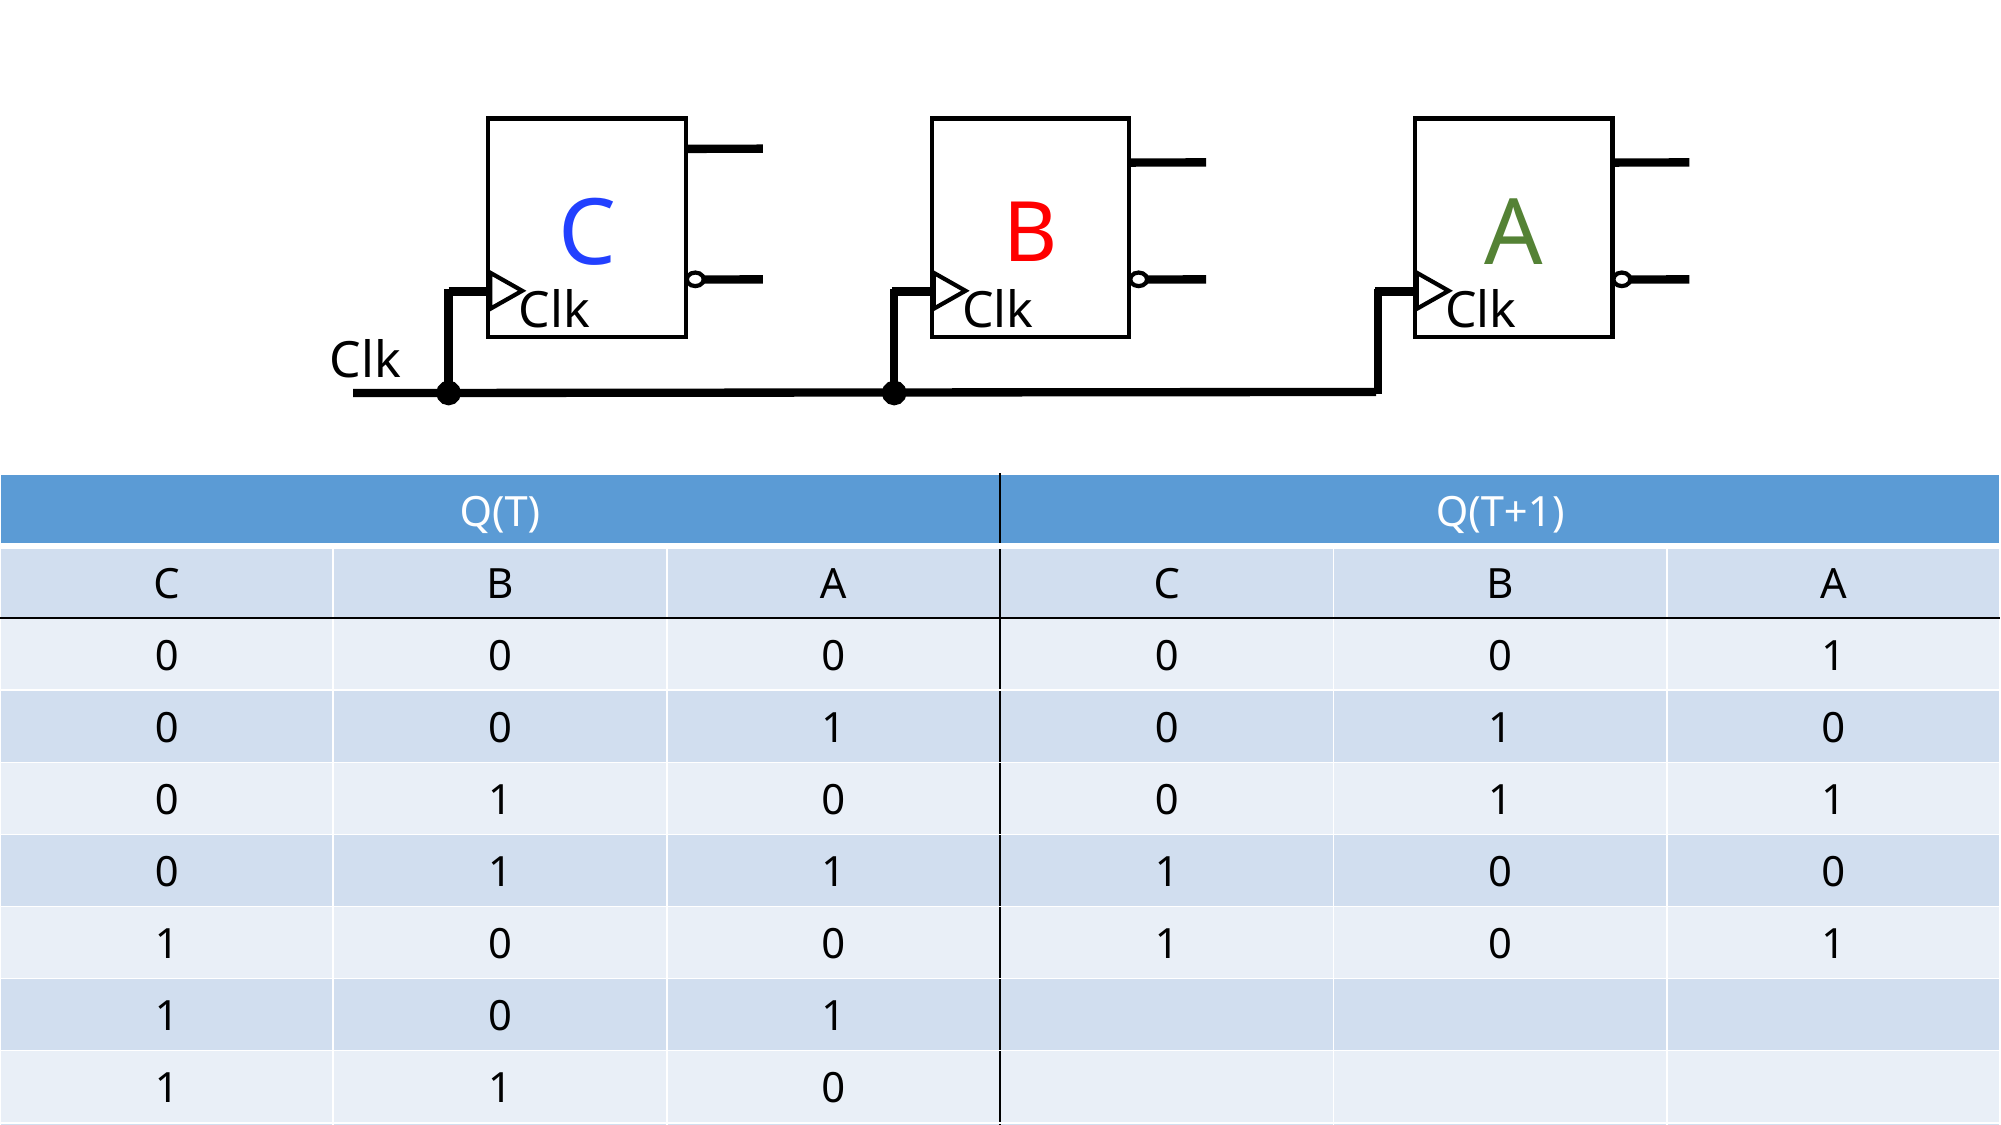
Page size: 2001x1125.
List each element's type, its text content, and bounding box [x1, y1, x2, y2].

table_cell 0 [668, 763, 999, 834]
table_cell B [334, 549, 666, 617]
table_cell 1 [334, 763, 666, 834]
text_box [891, 118, 1207, 337]
table_cell 0 [1668, 835, 1999, 906]
table_cell 1 [1, 979, 332, 1050]
table_cell 1 [1001, 835, 1333, 906]
table_header Q(T+1) [1001, 475, 1999, 543]
table_cell 0 [668, 907, 999, 978]
table_cell B [1334, 549, 1666, 617]
table_cell 1 [668, 691, 999, 762]
table_cell 0 [1001, 763, 1333, 834]
table_cell 0 [1334, 835, 1666, 906]
table_cell 0 [1334, 619, 1666, 689]
table_cell 0 [668, 1051, 999, 1122]
table_cell 1 [668, 835, 999, 906]
table_cell 0 [334, 907, 666, 978]
table_cell A [1668, 549, 1999, 617]
table_cell [1668, 979, 1999, 1050]
table_cell 0 [1001, 619, 1333, 689]
table_cell C [1, 549, 332, 617]
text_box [448, 118, 763, 337]
table_cell 0 [1, 835, 332, 906]
text_box Clk [503, 337, 605, 345]
table_cell 0 [1001, 691, 1333, 762]
table_cell [1001, 979, 1333, 1050]
table_cell 1 [1334, 691, 1666, 762]
table_cell [1334, 1051, 1666, 1122]
table_cell 1 [1, 907, 332, 978]
table_cell 1 [1668, 763, 1999, 834]
table_cell 0 [334, 979, 666, 1050]
table_cell [1334, 979, 1666, 1050]
table_cell 1 [334, 1051, 666, 1122]
table_cell 0 [668, 619, 999, 689]
table_cell 0 [1, 619, 332, 689]
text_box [1375, 118, 1690, 337]
table_cell 1 [1334, 763, 1666, 834]
table_cell 0 [1, 691, 332, 762]
table_cell 1 [1668, 619, 1999, 689]
table_cell 0 [1, 763, 332, 834]
table_cell 1 [668, 979, 999, 1050]
table_cell 1 [334, 835, 666, 906]
table_cell A [668, 549, 999, 617]
table_cell 1 [1, 1051, 332, 1122]
table_cell 1 [1668, 907, 1999, 978]
text_box Clk [315, 319, 416, 395]
table_cell C [1001, 549, 1333, 617]
table_cell 0 [1668, 691, 1999, 762]
table_cell 0 [1334, 907, 1666, 978]
table_cell 0 [334, 691, 666, 762]
table_cell [1668, 1051, 1999, 1122]
table_header Q(T) [1, 475, 999, 543]
table_cell 1 [1001, 907, 1333, 978]
table_cell 0 [334, 619, 666, 689]
table_cell [1001, 1051, 1333, 1122]
